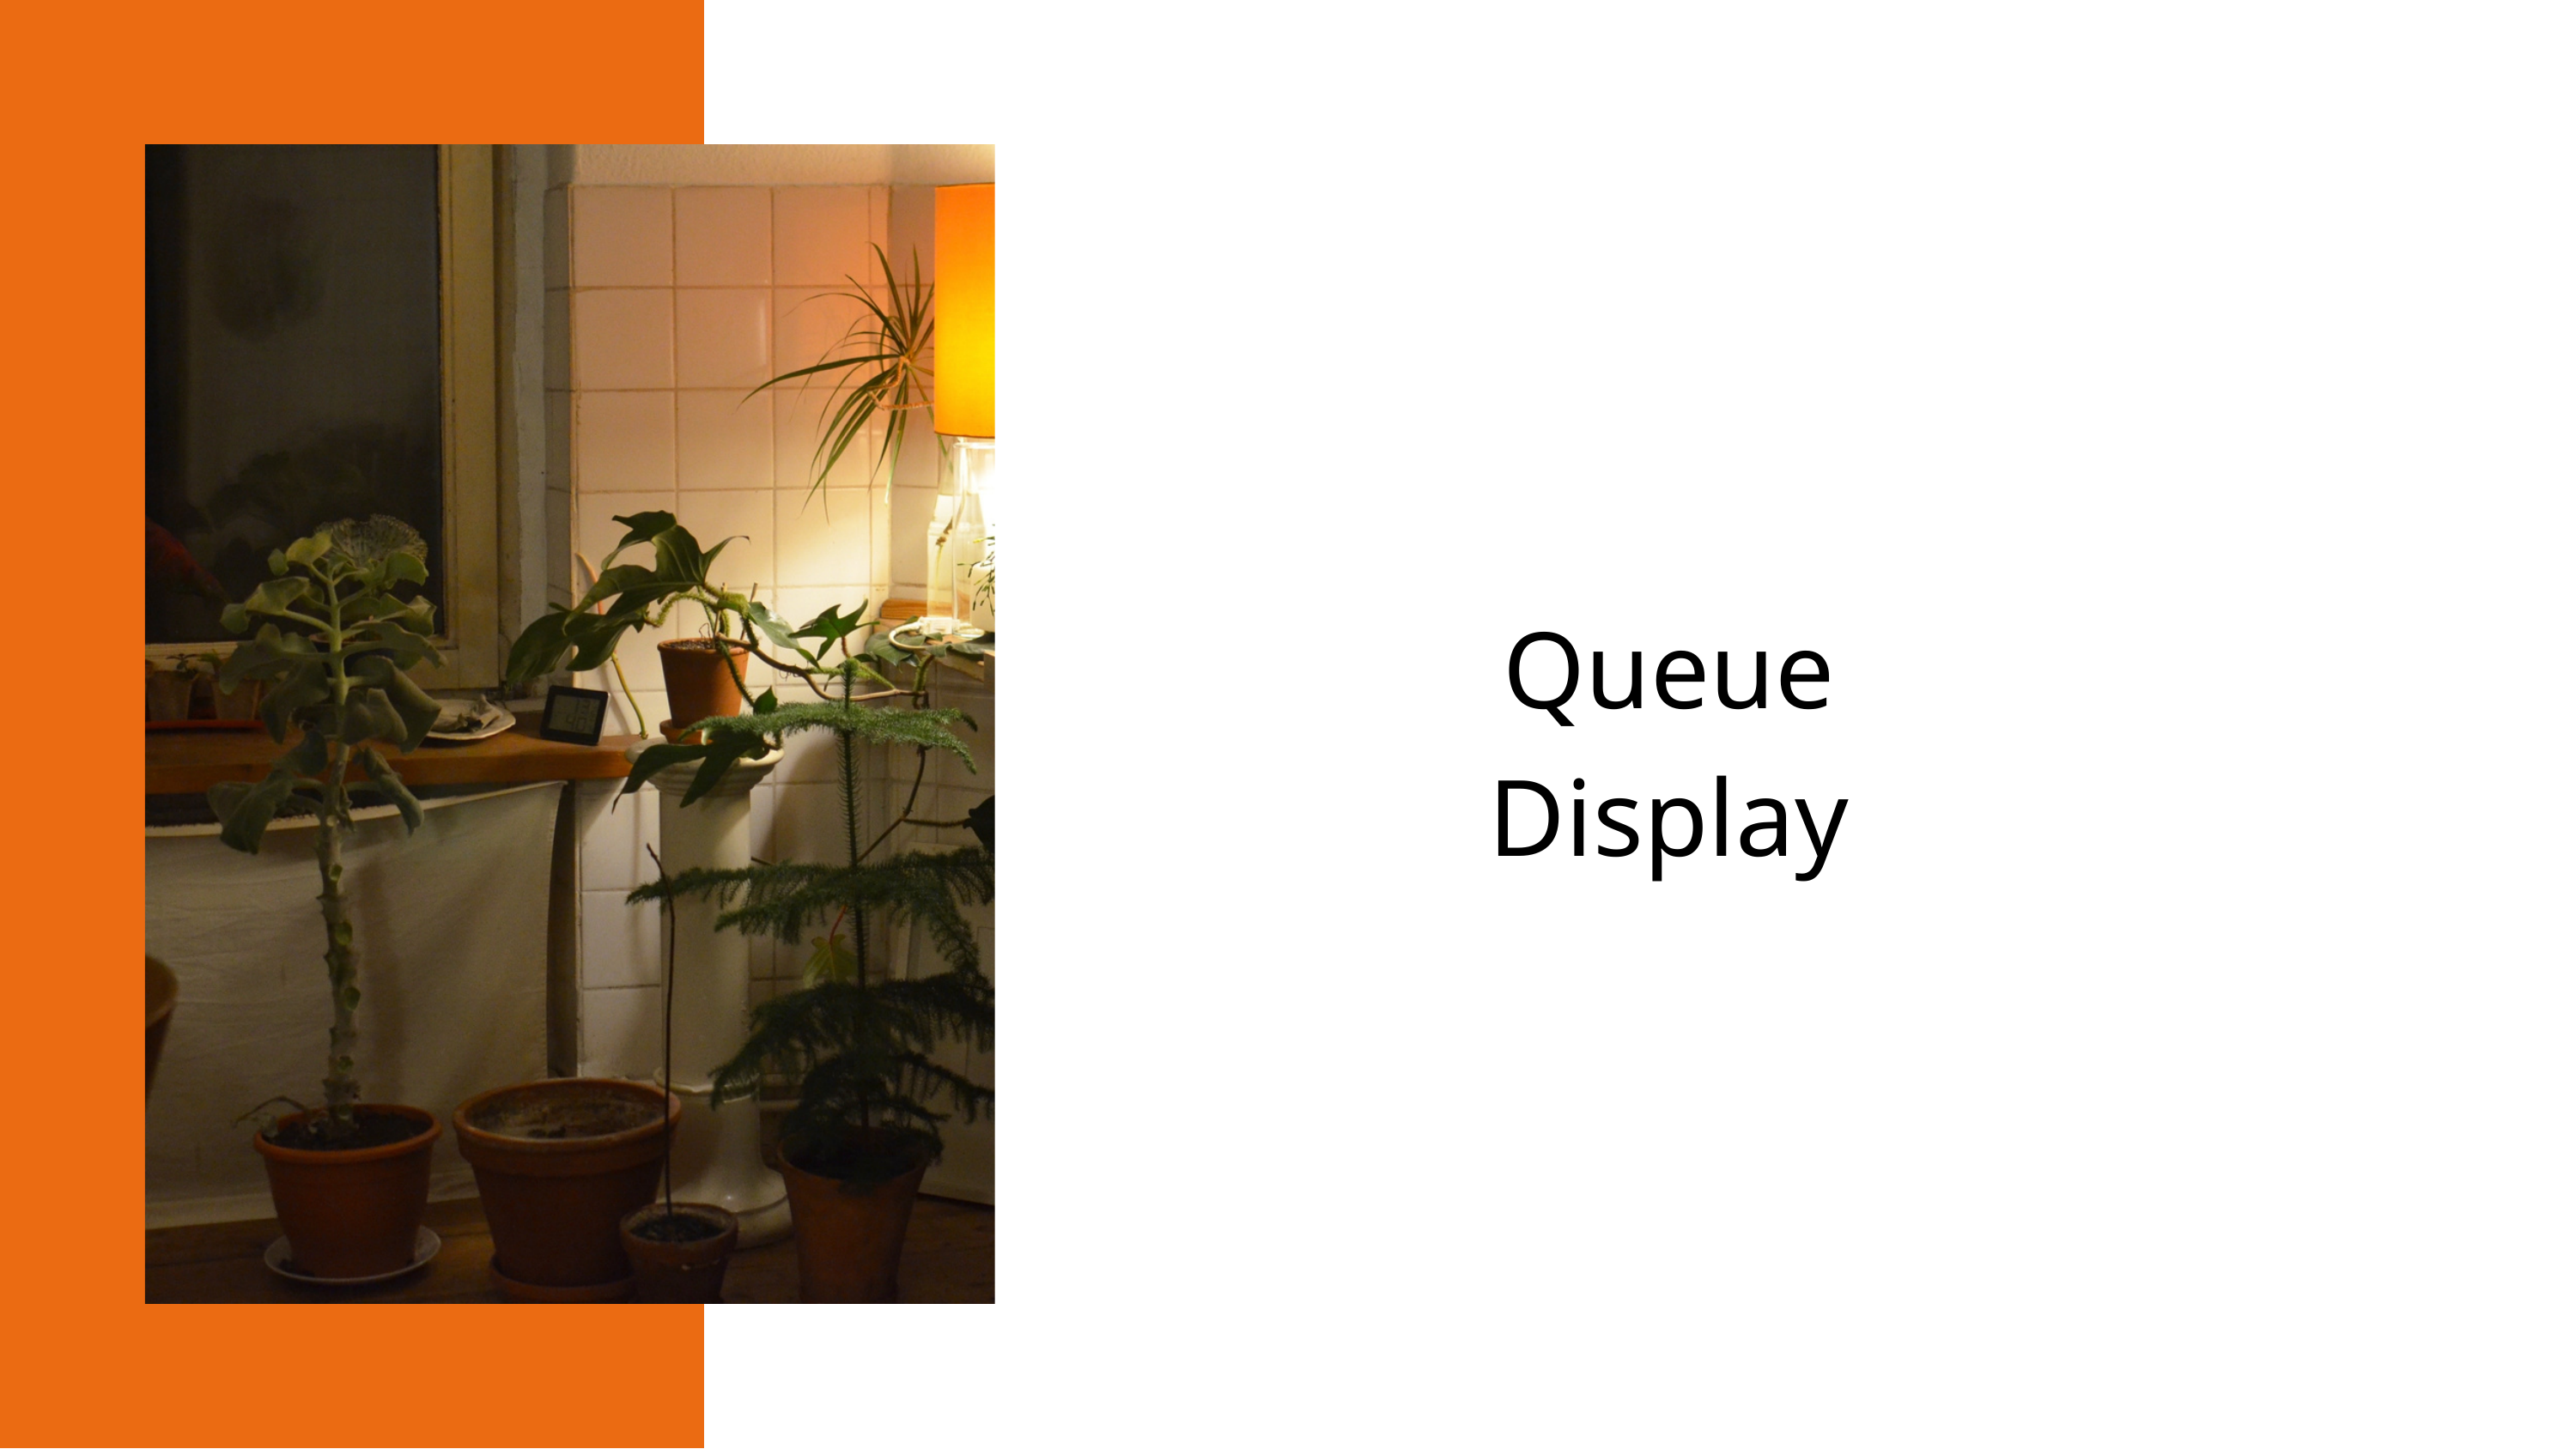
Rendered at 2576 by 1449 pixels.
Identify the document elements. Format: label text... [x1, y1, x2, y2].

text_box [711, 144, 995, 1304]
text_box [0, 0, 705, 1449]
text_box Queue Display [1355, 581, 1983, 877]
